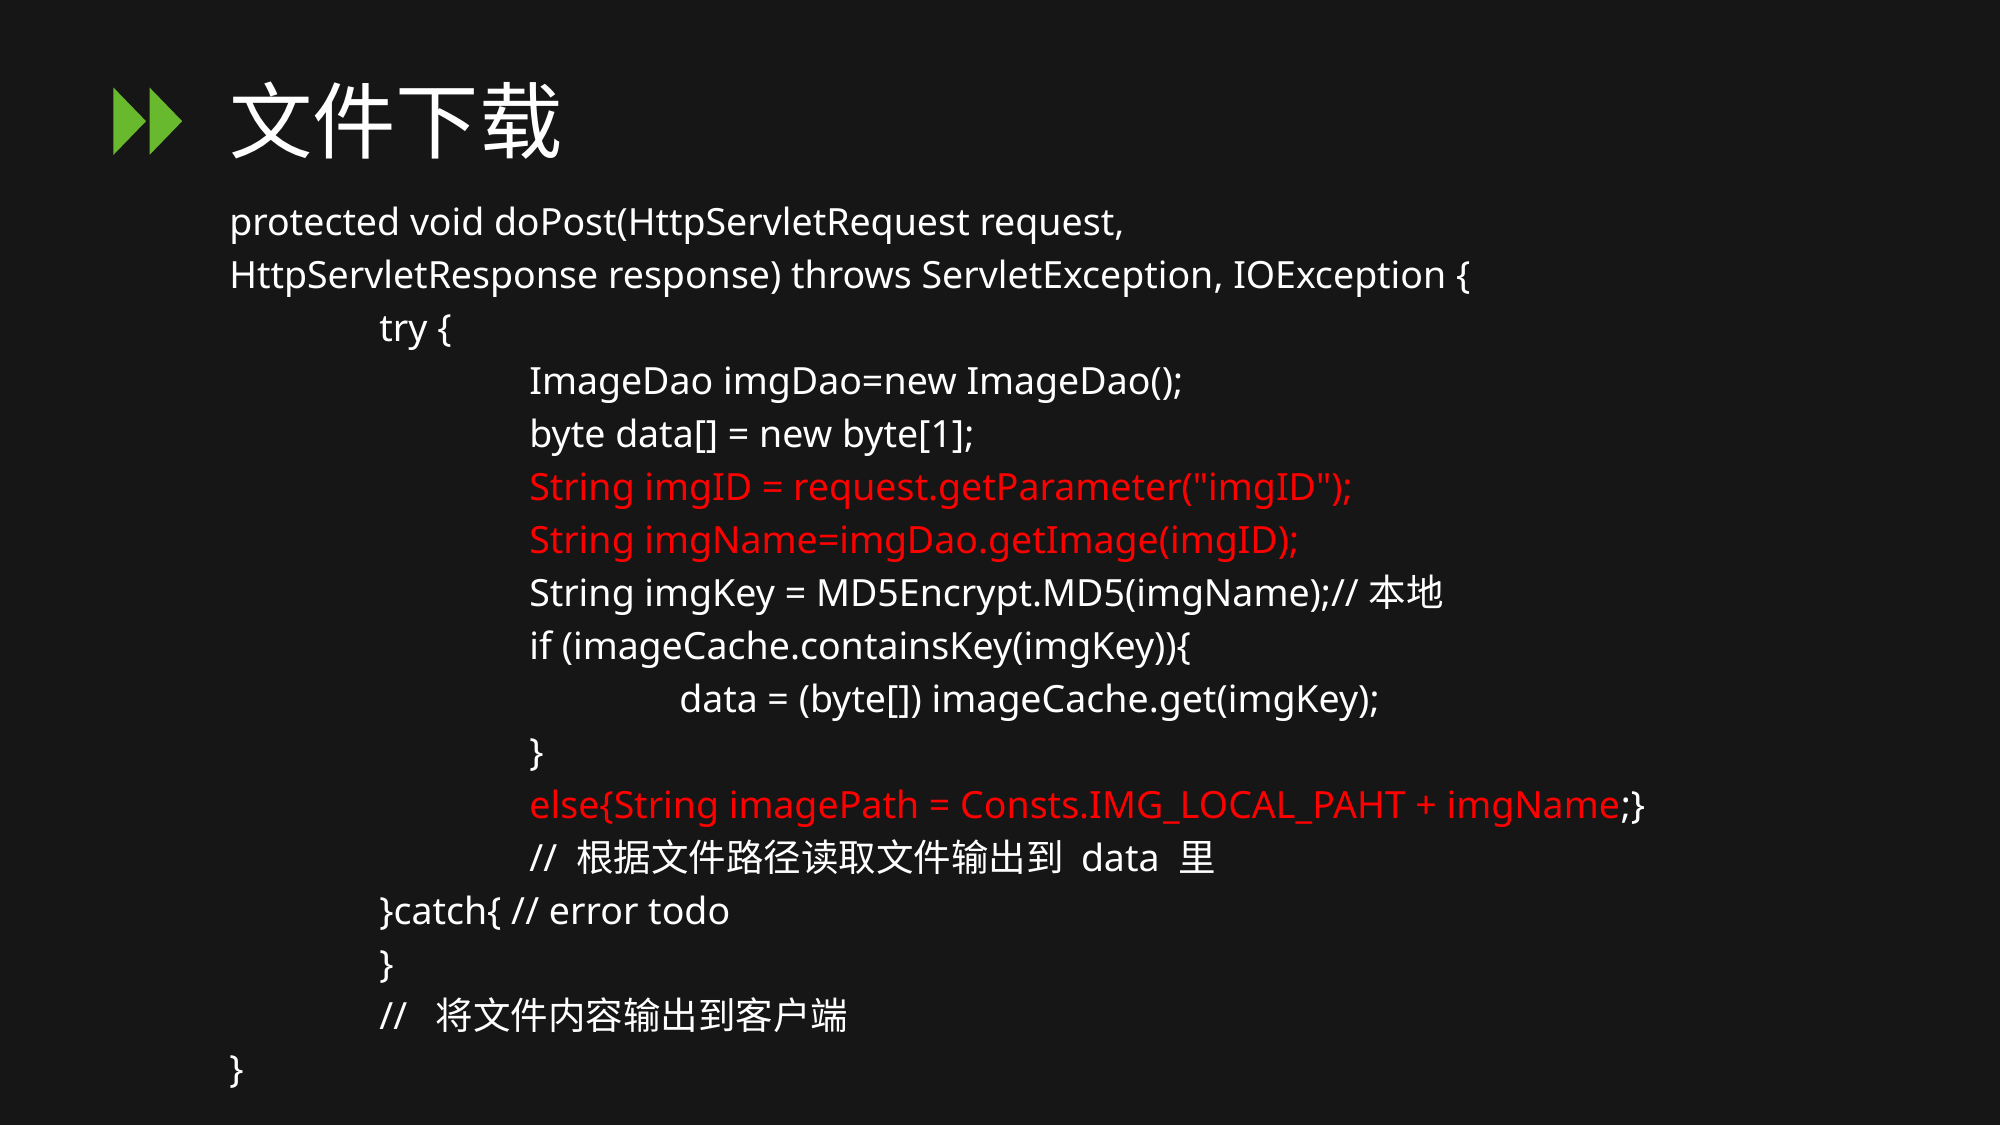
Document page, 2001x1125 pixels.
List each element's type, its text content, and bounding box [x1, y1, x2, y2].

title 文件下载 [214, 54, 1863, 195]
list protected void doPost(HttpServletRequest request, HttpServletResponse response) throws ServletException, IOException { try { ImageDao imgDao=new ImageDao(); byte data[] = new byte[1]; String imgID = request.getParameter("imgID"); String imgName=imgDao.getImage(imgID); String imgKey = MD5Encrypt.MD5(imgName);//本地 if (imageCache.containsKey(imgKey)){ data = (byte[]) imageCache.get(imgKey); } else{String imagePath = Consts.IMG_LOCAL_PAHT + imgName;} // 根据文件路径读取文件输出到 data 里 }catch{ // error todo } // 将文件内容输出到客户端 } [214, 195, 1863, 1125]
